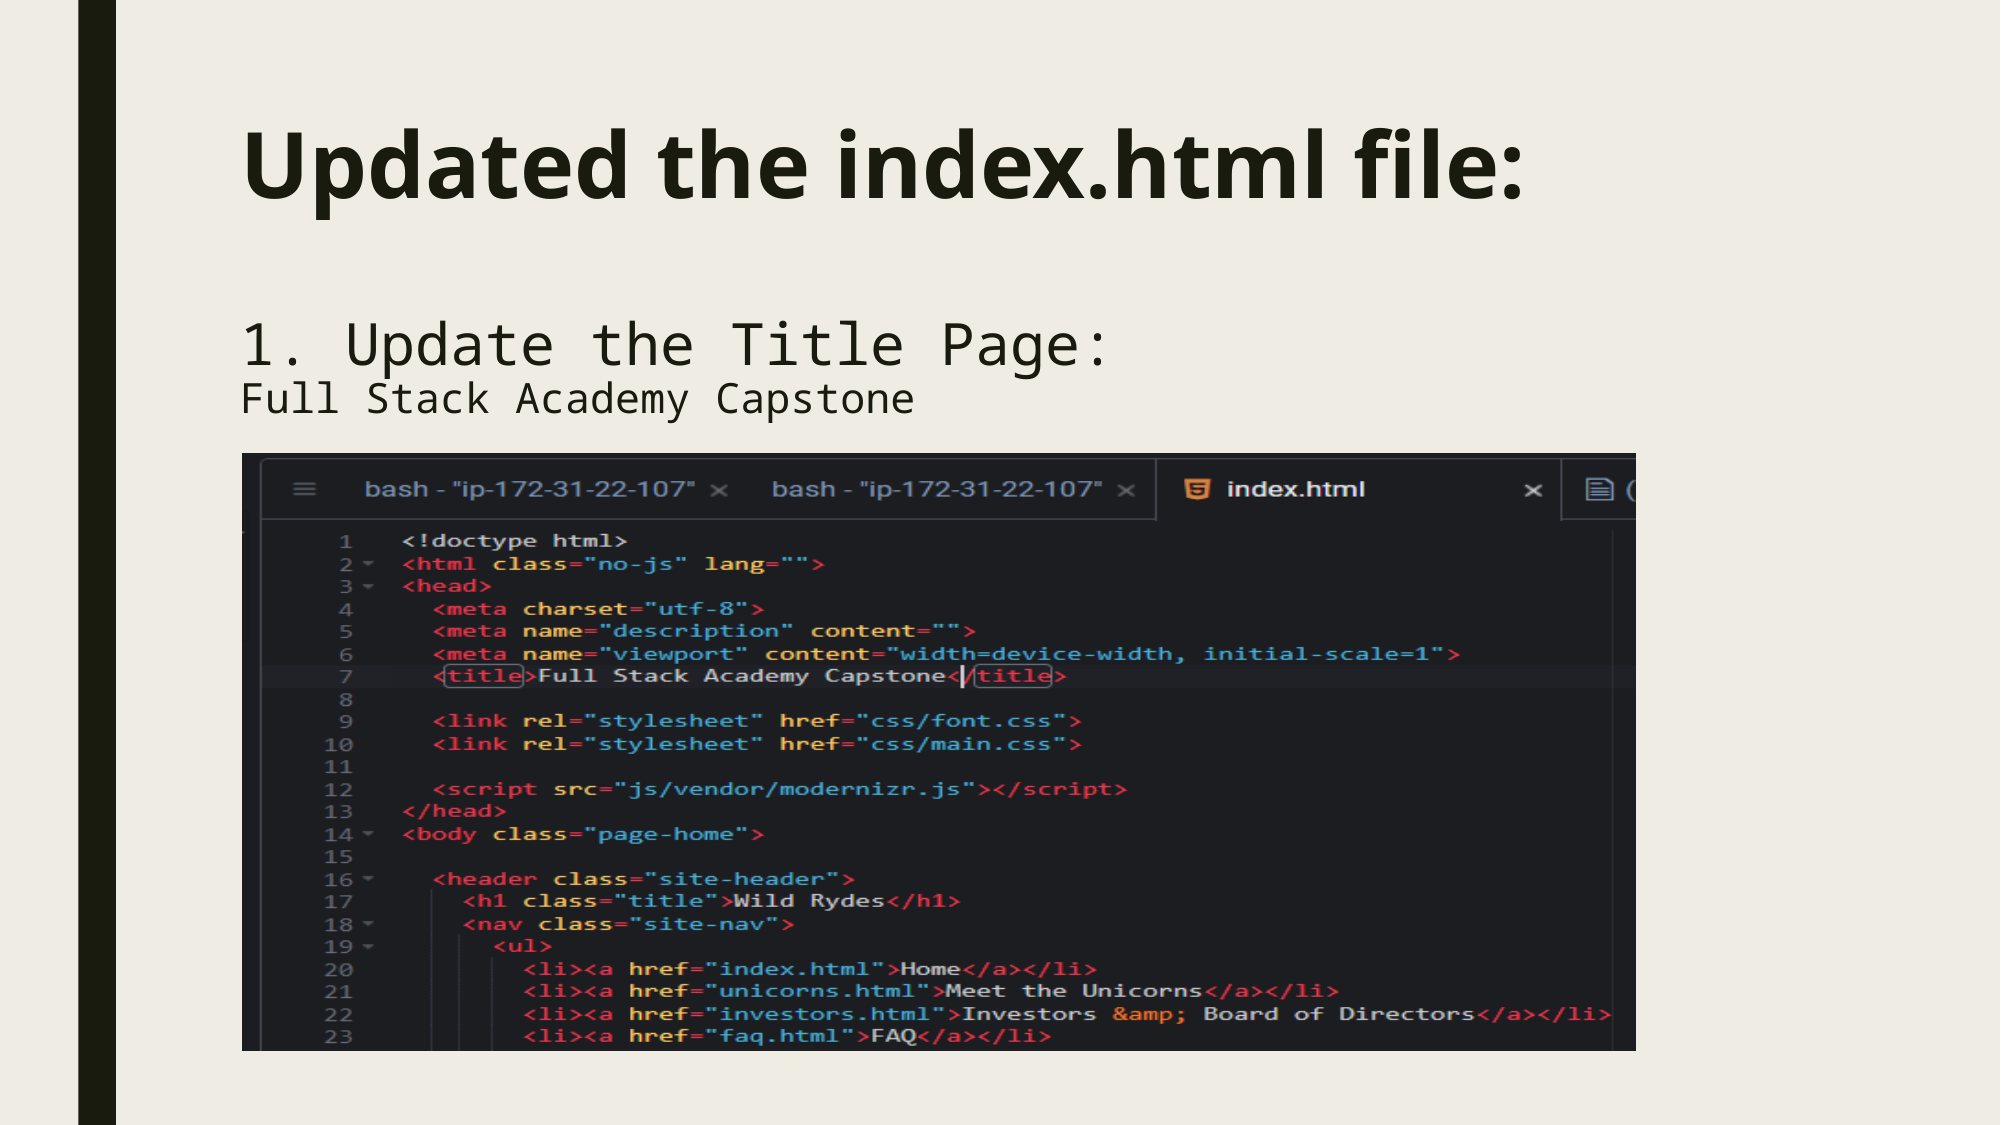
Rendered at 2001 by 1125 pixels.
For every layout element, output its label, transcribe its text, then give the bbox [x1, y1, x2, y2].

title Updated the index.html file: 1. Update the Title Page: Full Stack Academy Capstone [225, 112, 1806, 1035]
picture [242, 453, 1636, 1051]
